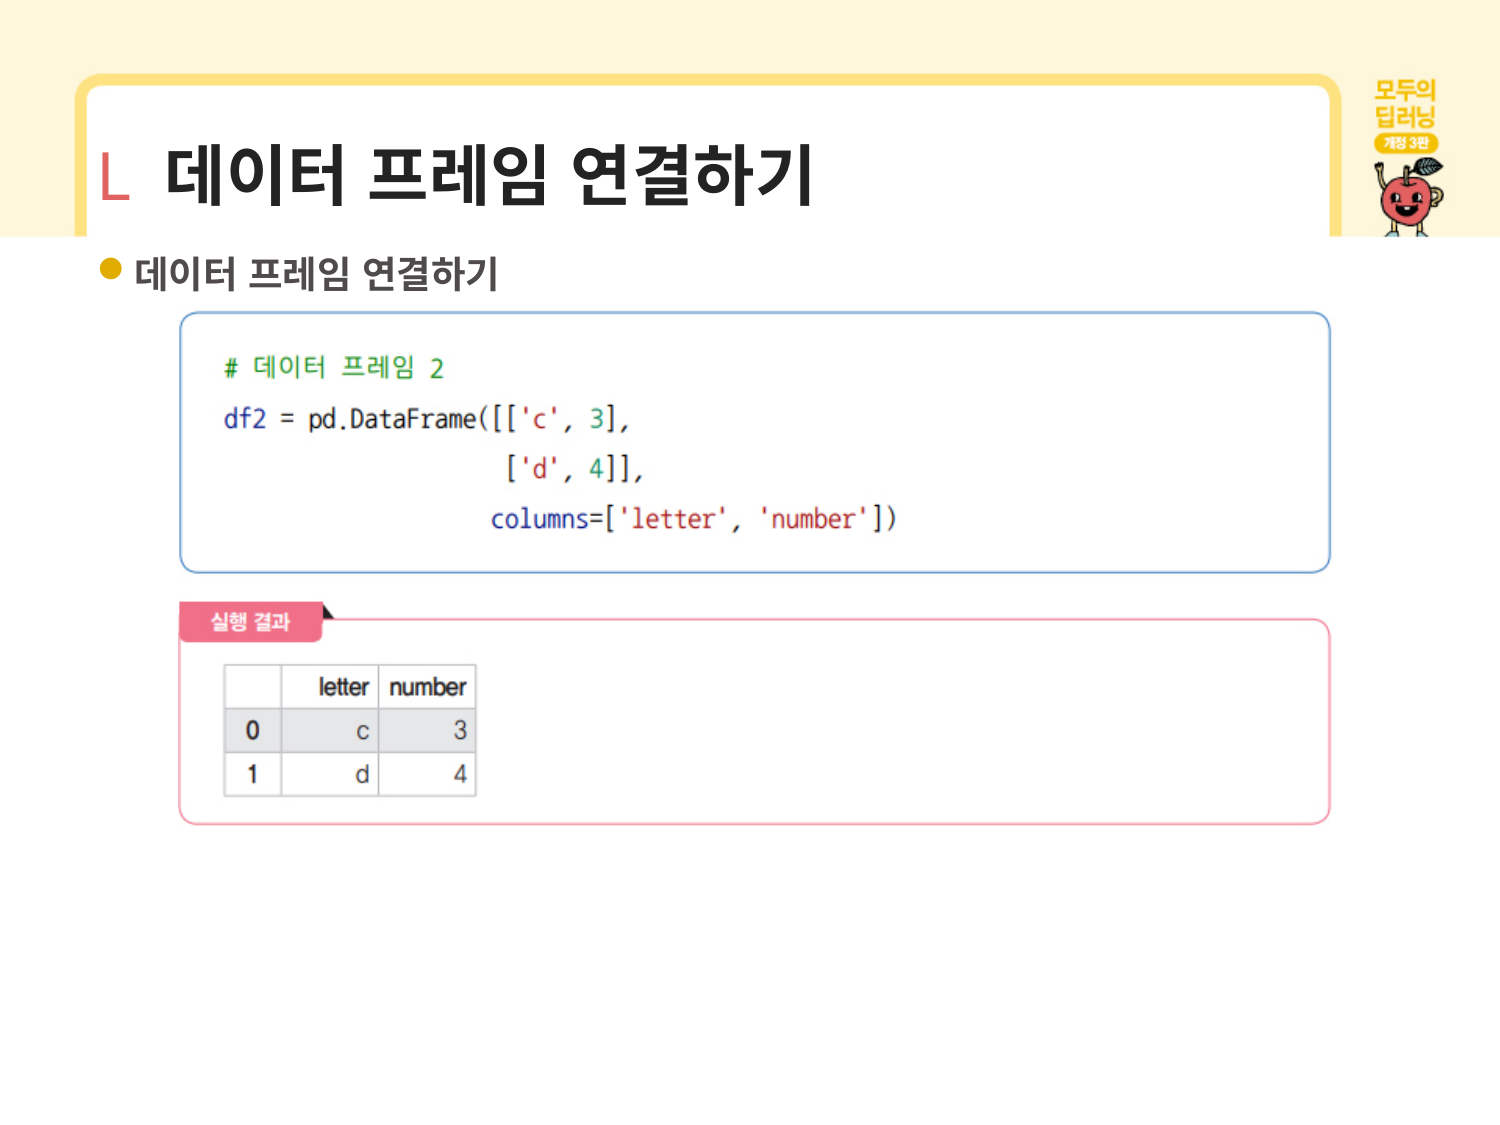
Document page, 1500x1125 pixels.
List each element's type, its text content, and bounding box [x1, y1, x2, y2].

list 데이터 프레임 연결하기 [81, 239, 1412, 1054]
picture [0, 0, 1500, 1125]
title L 데이터 프레임 연결하기 [81, 90, 1412, 222]
